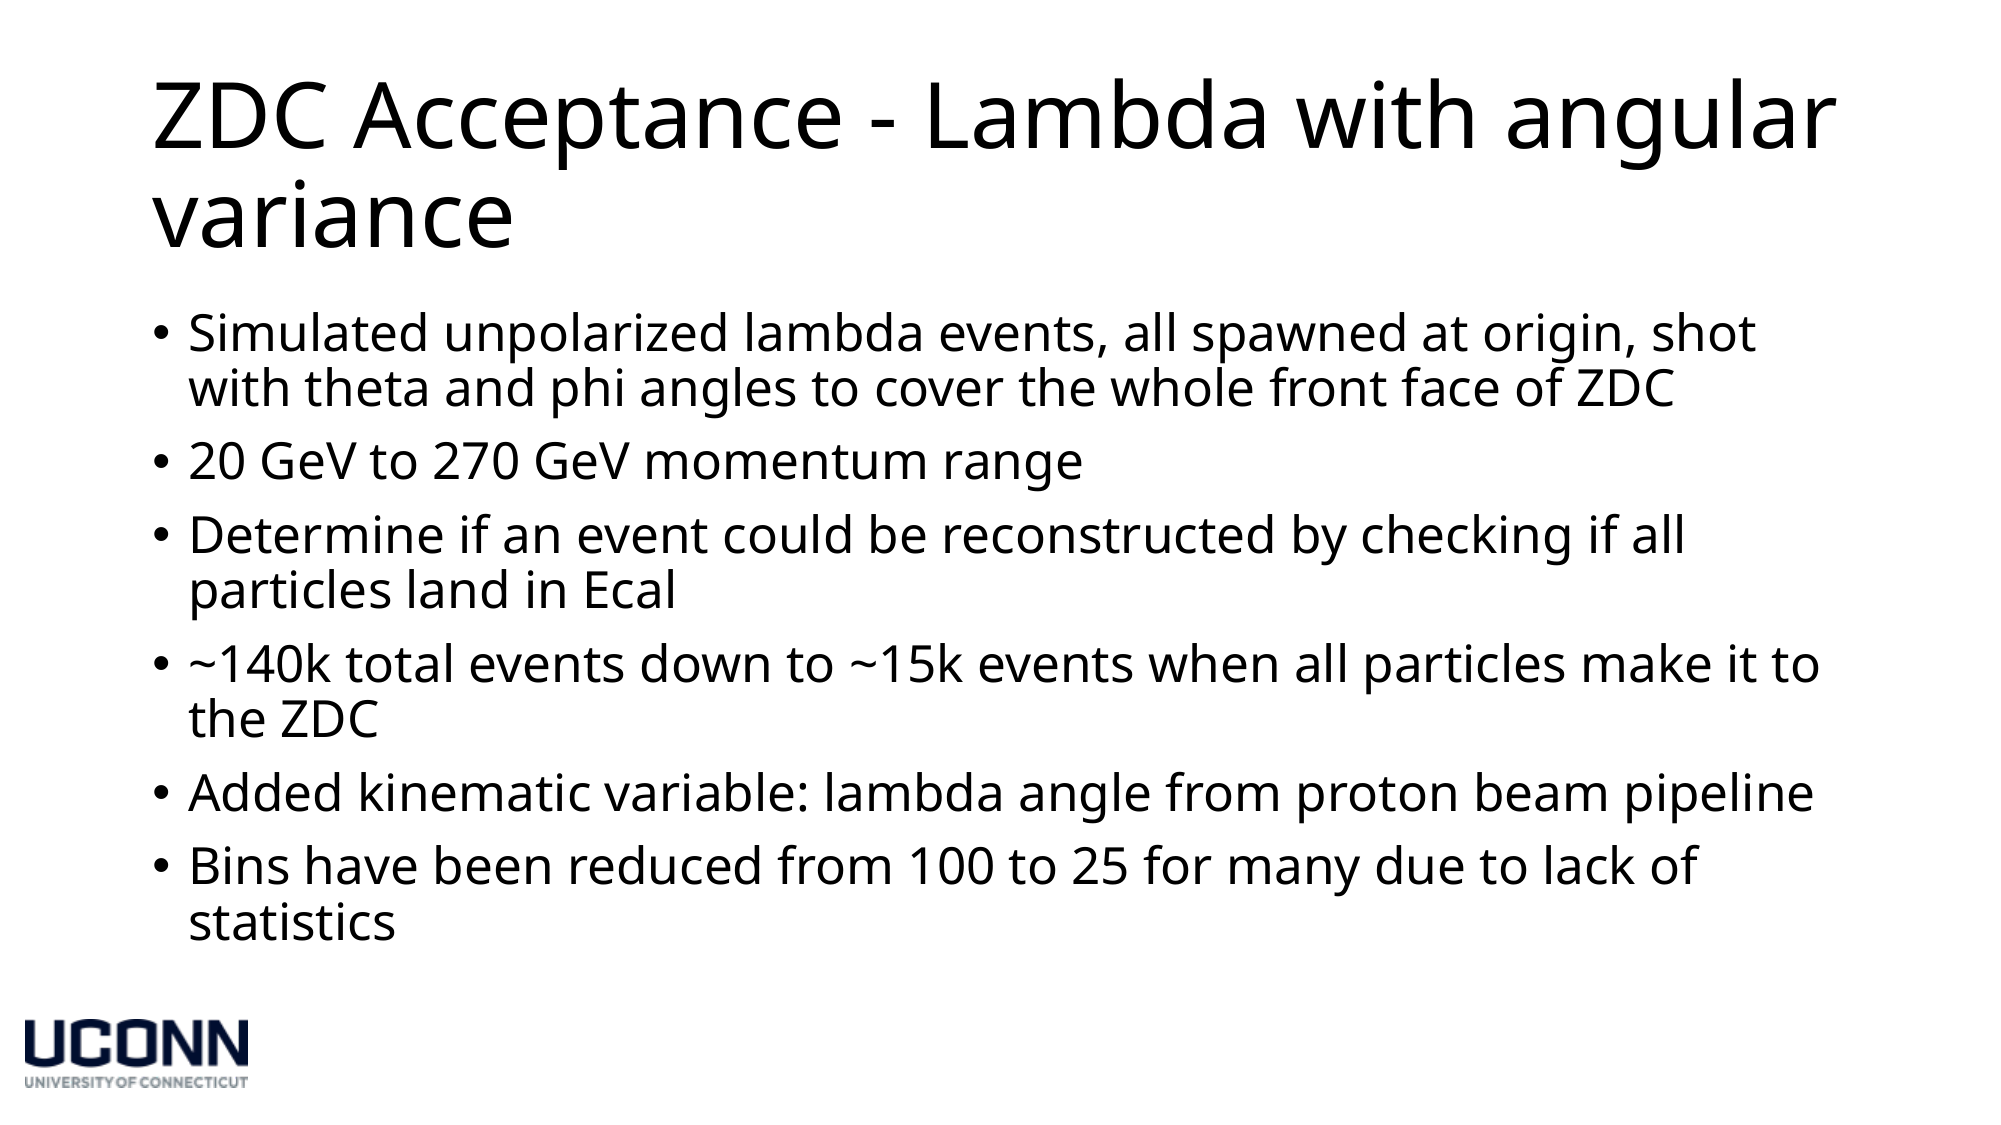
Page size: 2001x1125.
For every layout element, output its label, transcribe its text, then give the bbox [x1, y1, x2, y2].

picture [25, 1019, 249, 1088]
title ZDC Acceptance - Lambda with angular variance [137, 59, 1863, 278]
list Simulated unpolarized lambda events, all spawned at origin, shot with theta and phi angles to cover the whole front face of ZDC 20 GeV to 270 GeV momentum range Determine if an event could be reconstructed by checking if all particles land in Ecal ~140k total events down to ~15k events when all particles make it to the ZDC Added kinematic variable: lambda angle from proton beam pipeline Bins have been reduced from 100 to 25 for many due to lack of statistics [137, 299, 1863, 969]
